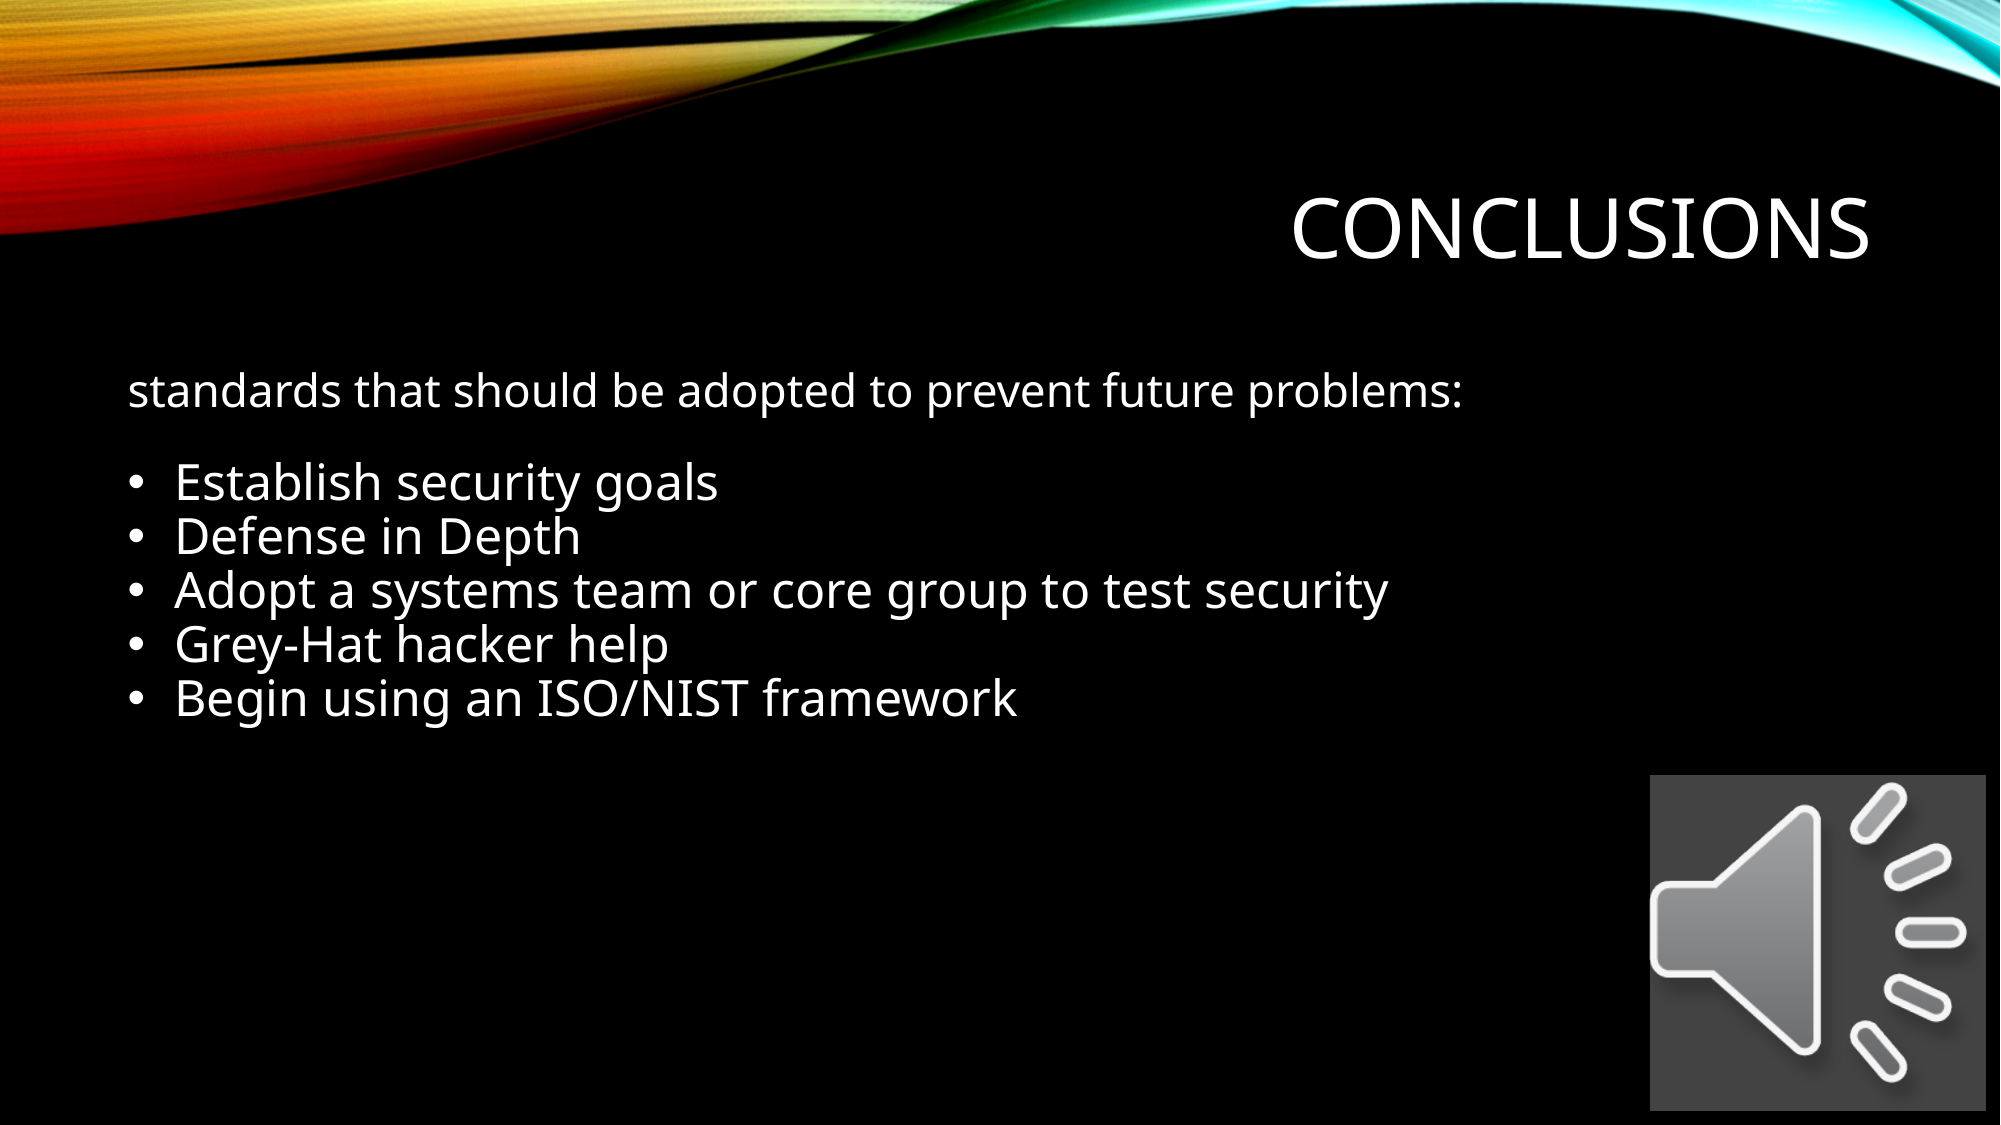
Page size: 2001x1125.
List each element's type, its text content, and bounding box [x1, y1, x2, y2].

picture [0, 0, 2000, 237]
list standards that should be adopted to prevent future problems: Establish security goals Defense in Depth Adopt a systems team or core group to test security Grey-Hat hacker help Begin using an ISO/NIST framework [112, 360, 1888, 1021]
title CONCLUSIONS [474, 125, 1888, 338]
picture [1648, 773, 1987, 1112]
